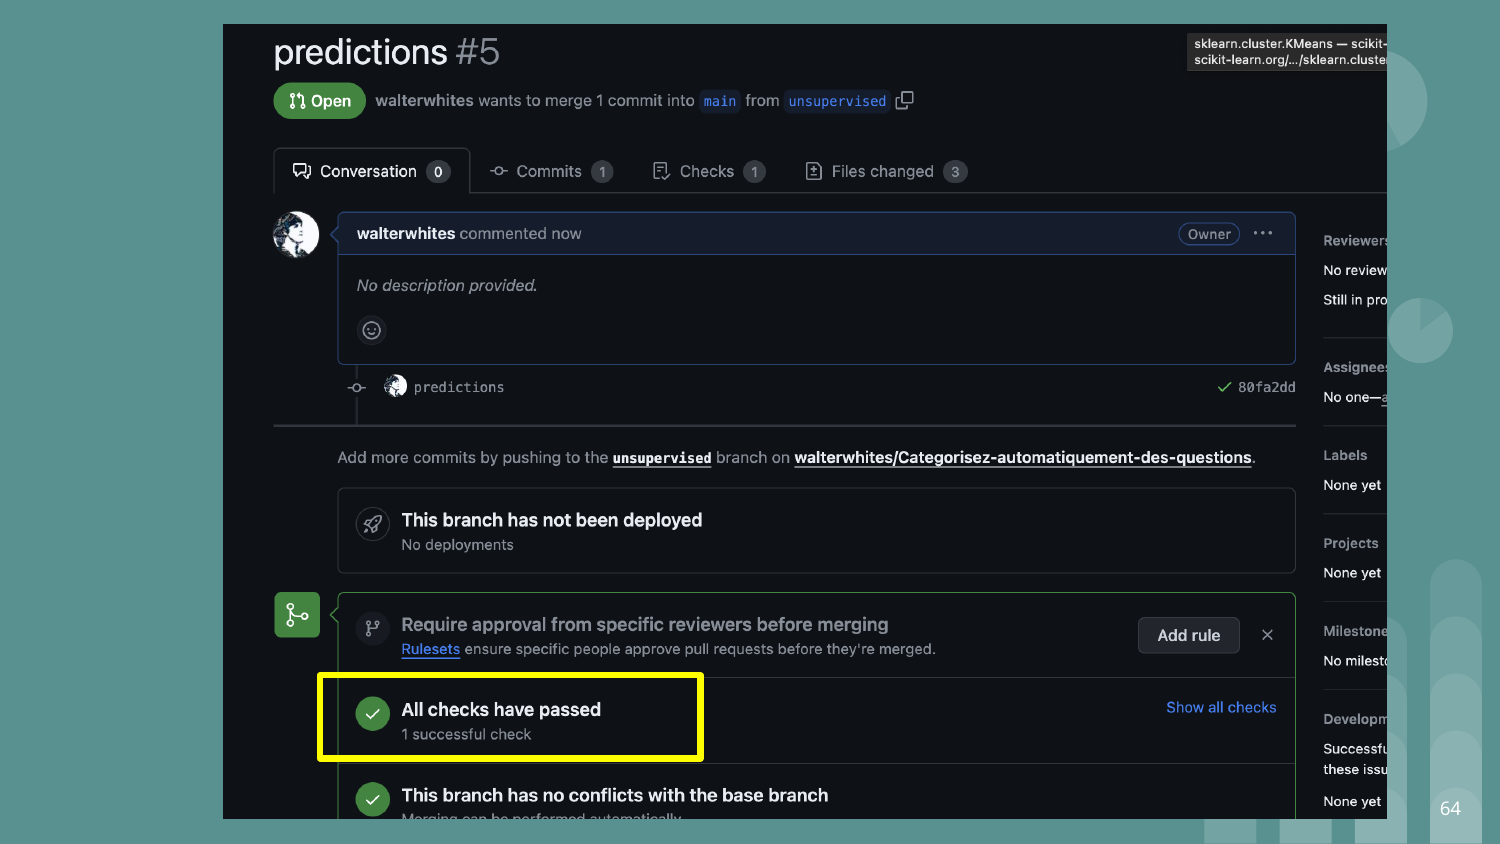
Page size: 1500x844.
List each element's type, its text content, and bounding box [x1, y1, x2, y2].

picture [222, 24, 1387, 819]
slide_number ‹#› [1386, 777, 1477, 842]
